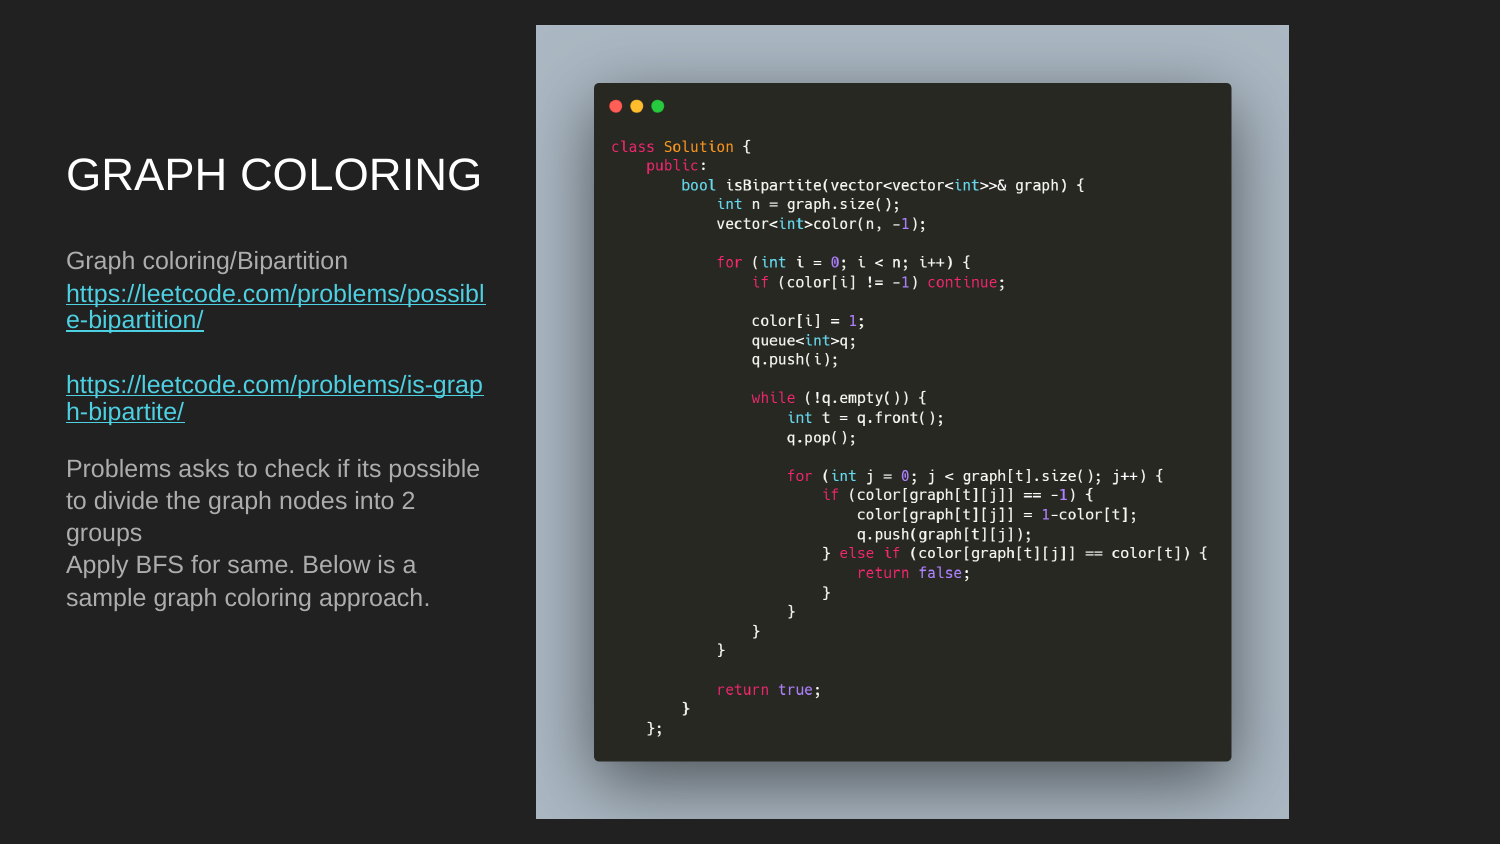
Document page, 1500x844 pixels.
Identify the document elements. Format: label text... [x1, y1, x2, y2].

list Graph coloring/Bipartition https://leetcode.com/problems/possible-bipartition/ https://leetcode.com/problems/is-graph-bipartite/ Problems asks to check if its possible to divide the graph nodes into 2 groups Apply BFS for same. Below is a sample graph coloring approach. [51, 227, 512, 750]
title GRAPH COLORING [51, 91, 512, 216]
picture [536, 24, 1290, 819]
